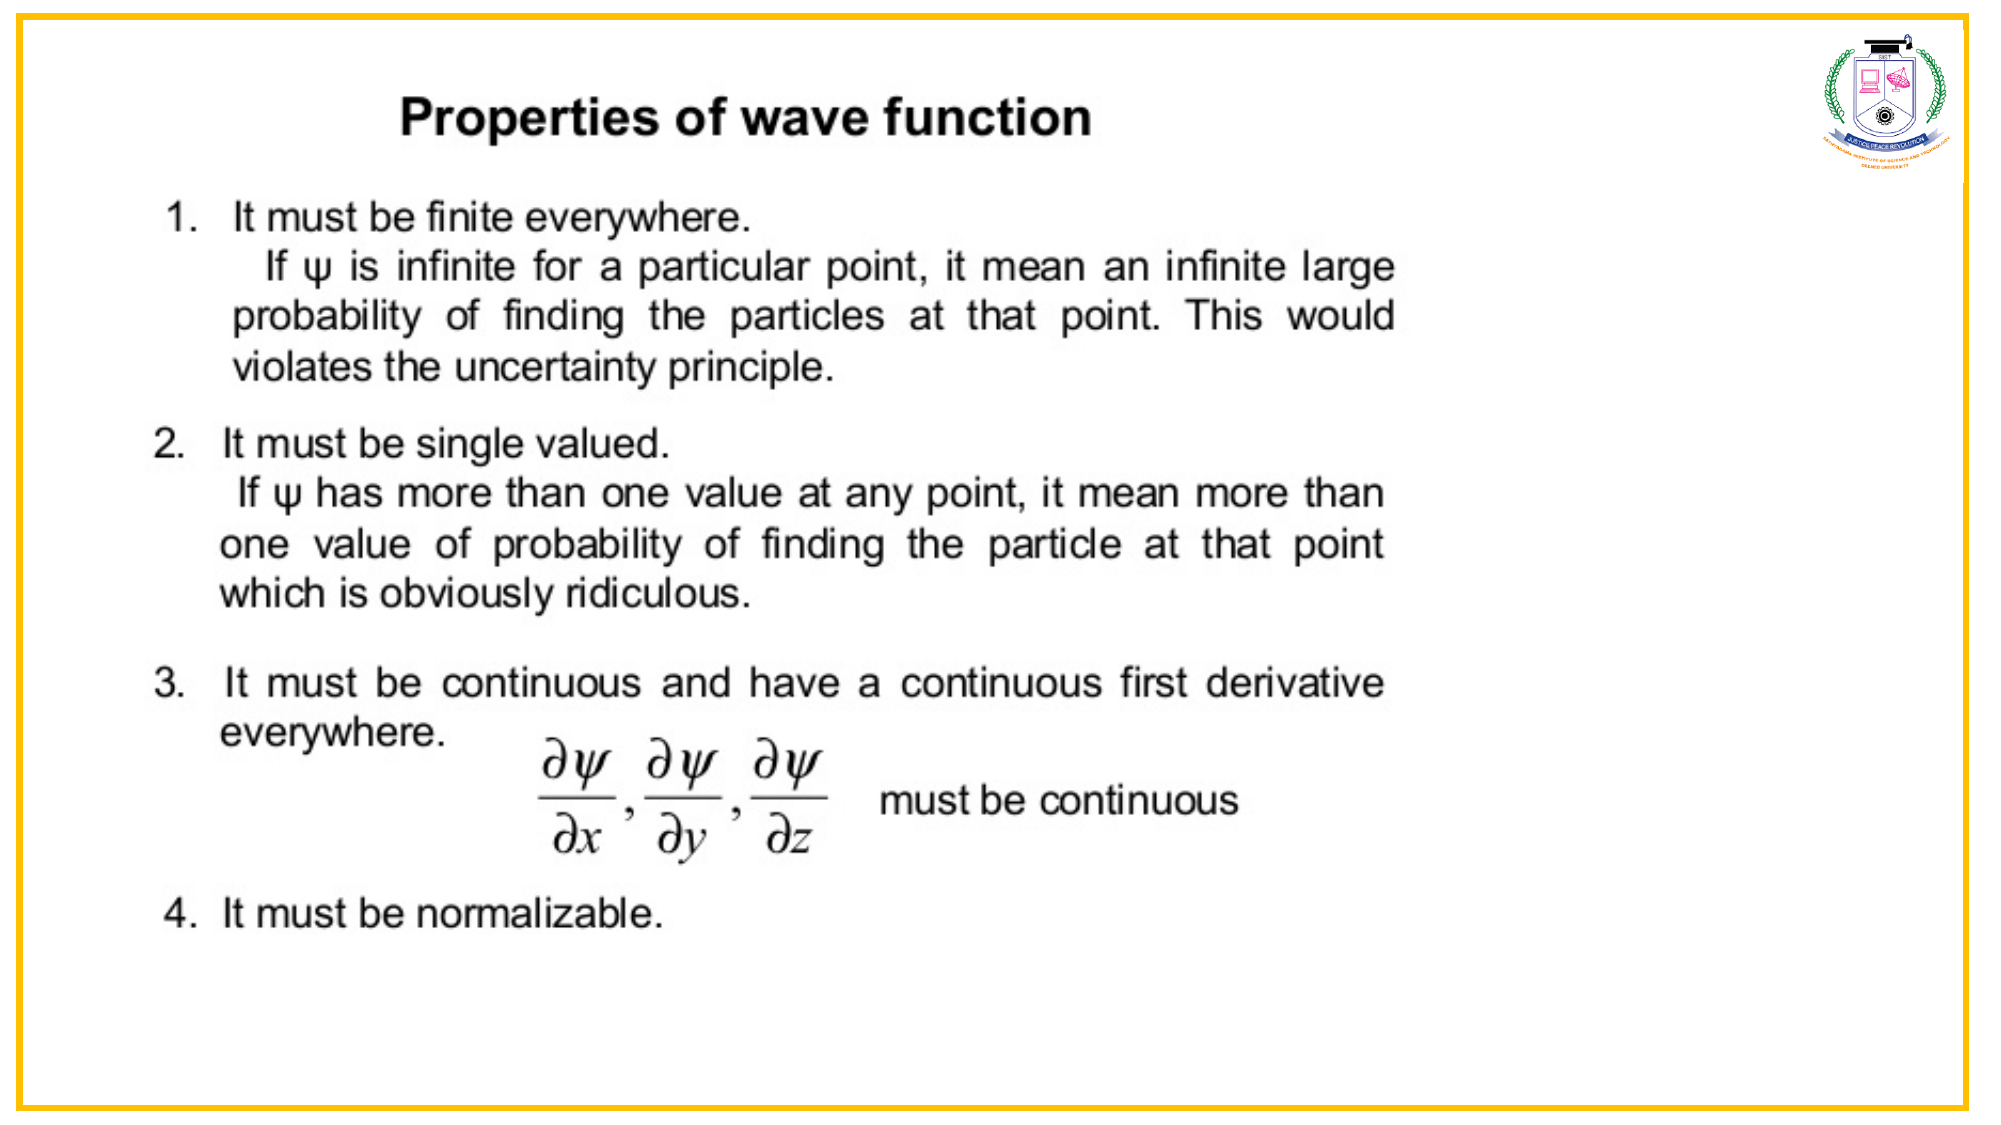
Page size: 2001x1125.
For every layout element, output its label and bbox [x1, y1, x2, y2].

text_box [18, 16, 1967, 1109]
picture [1806, 30, 1964, 183]
text_box [74, 46, 1531, 1090]
picture [94, 46, 1456, 1069]
